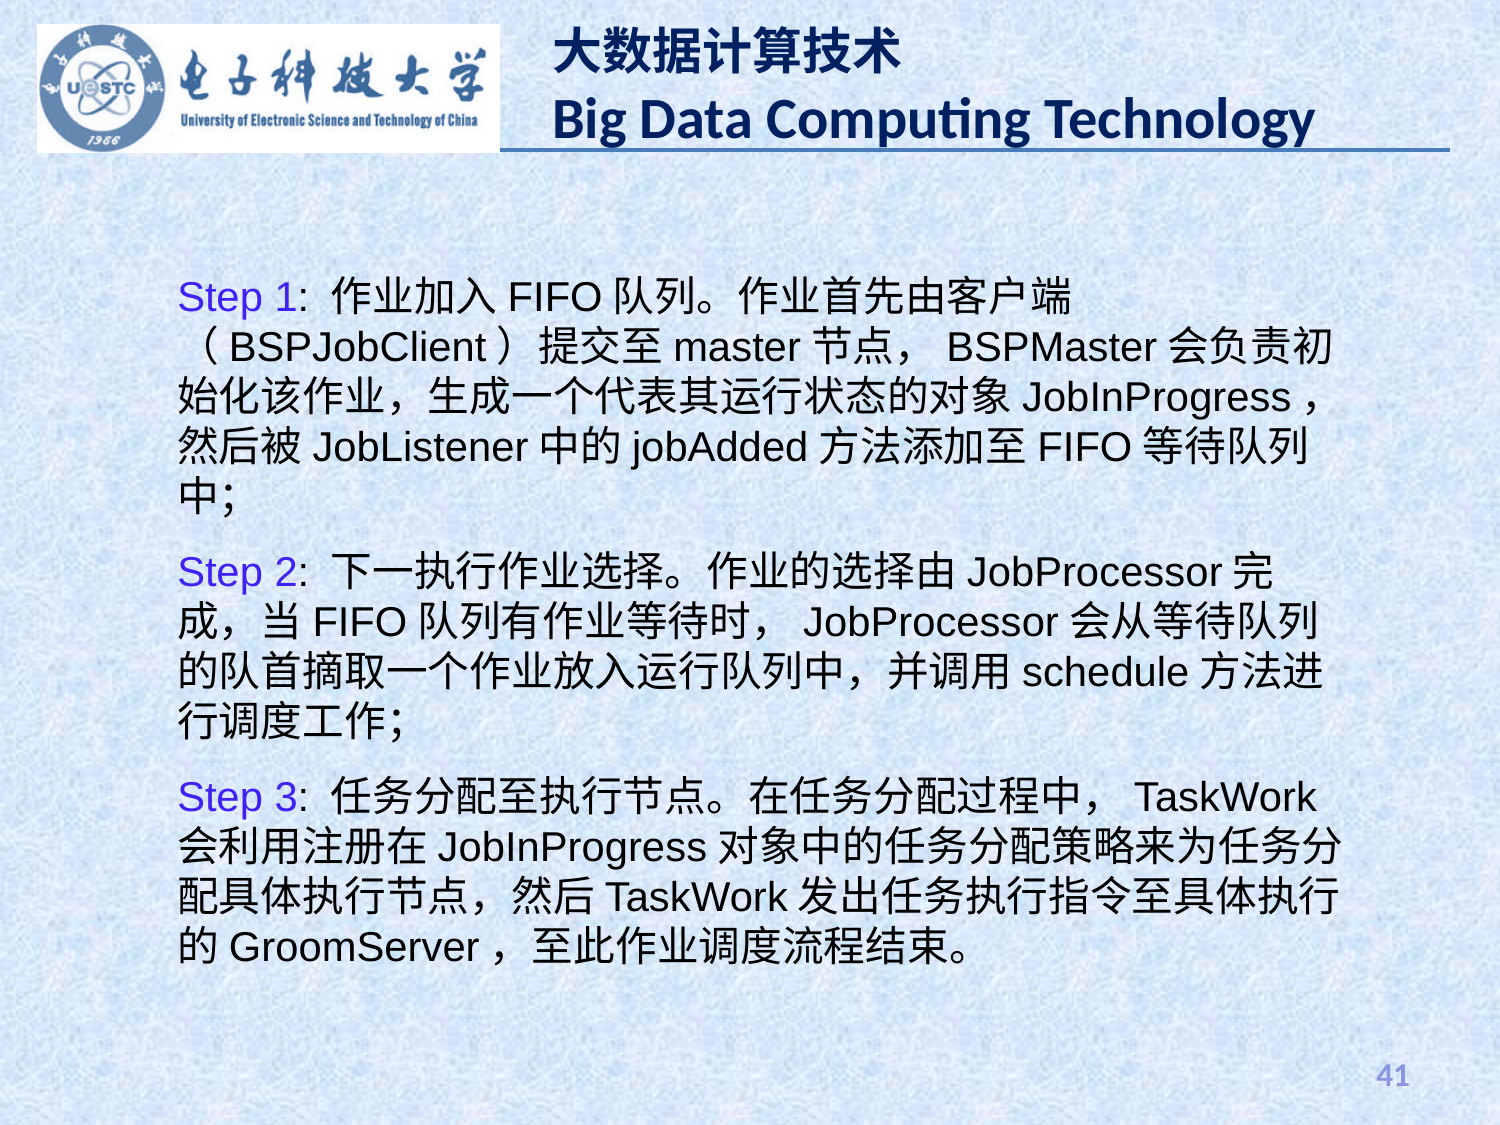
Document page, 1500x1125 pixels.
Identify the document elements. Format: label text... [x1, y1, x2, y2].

slide_number 41 [1074, 1042, 1425, 1103]
picture [0, 0, 1500, 1125]
text_box 大数据计算技术 Big Data Computing Technology [537, 12, 1450, 149]
text_box Step 1: 作业加入FIFO队列。作业首先由客户端（BSPJobClient）提交至master节点，BSPMaster会负责初始化该作业，生成一个代表其运行状态的对象JobInProgress，然后被JobListener中的jobAdded方法添加至FIFO等待队列中； Step 2: 下一执行作业选择。作业的选择由JobProcessor完成，当FIFO队列有作业等待时，JobProcessor会从等待队列的队首摘取一个作业放入运行队列中，并调用schedule方法进行调度工作； Step 3: 任务分配至执行节点。在任务分配过程中，TaskWork会利用注册在JobInProgress对象中的任务分配策略来为任务分配具体执行节点，然后TaskWork发出任务执行指令至具体执行的GroomServer，至此作业调度流程结束。 [162, 262, 1363, 978]
